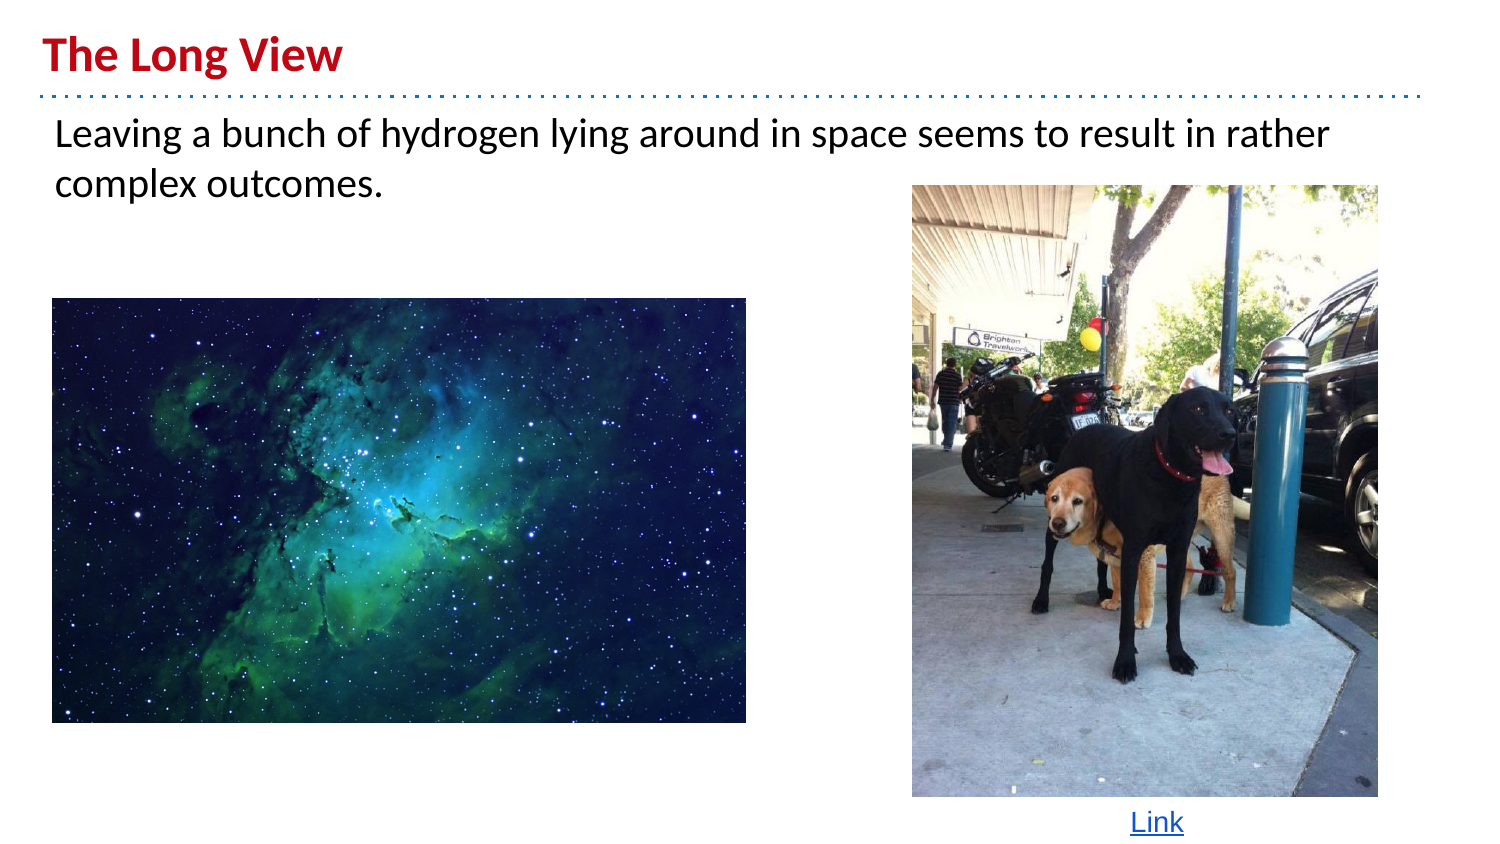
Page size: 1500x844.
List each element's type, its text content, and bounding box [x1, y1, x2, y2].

title The Long View [27, 15, 1378, 97]
picture [51, 298, 746, 724]
list Leaving a bunch of hydrogen lying around in space seems to result in rather complex outcomes. [39, 91, 1425, 773]
text_box Link [1115, 804, 1328, 842]
picture [911, 185, 1378, 797]
